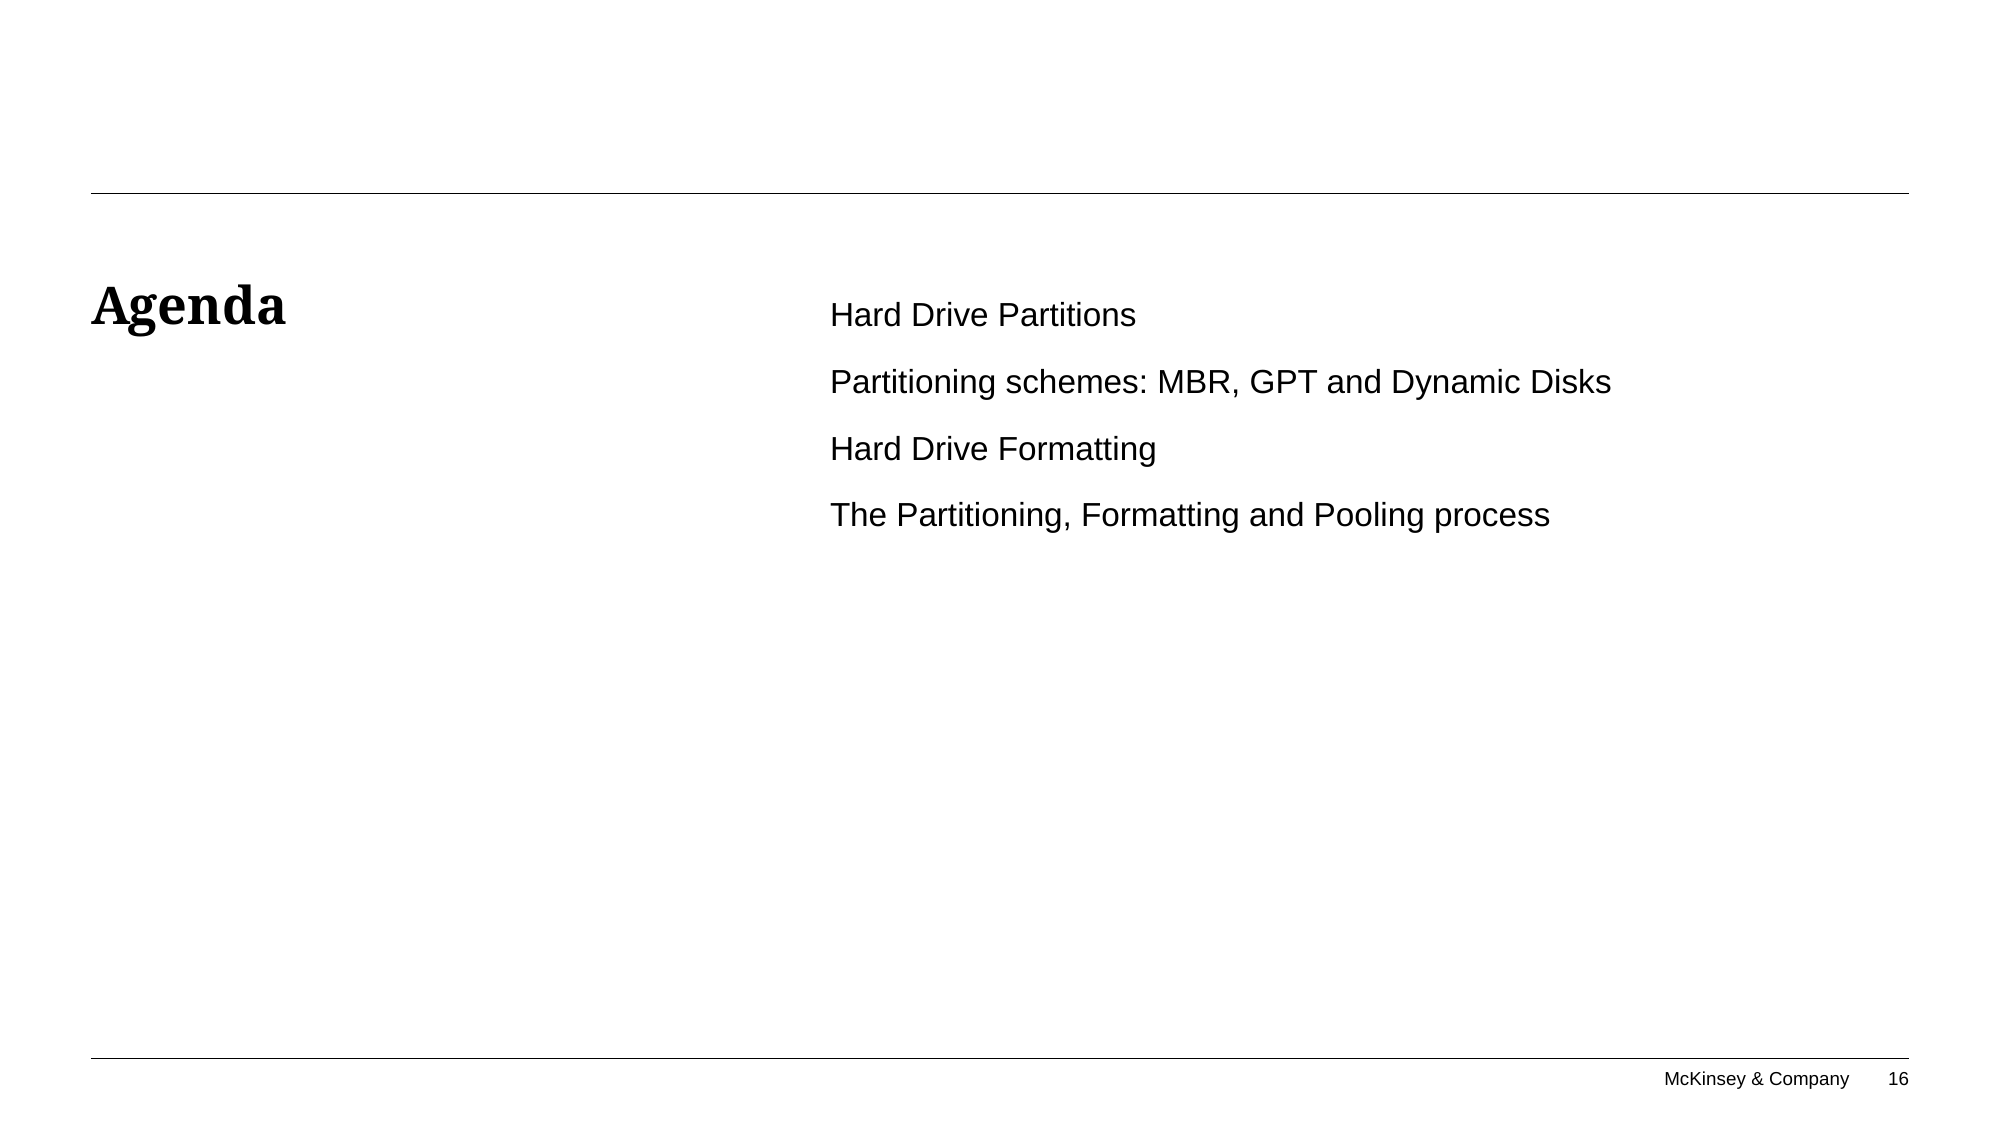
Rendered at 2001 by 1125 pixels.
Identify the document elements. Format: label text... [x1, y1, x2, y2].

text_box Hard Drive Formatting [816, 413, 1910, 480]
text_box The Partitioning, Formatting and Pooling process [816, 480, 1910, 548]
title Agenda [91, 279, 717, 394]
text_box Partitioning schemes: MBR, GPT and Dynamic Disks [816, 346, 1910, 413]
text_box Hard Drive Partitions [816, 279, 1910, 346]
